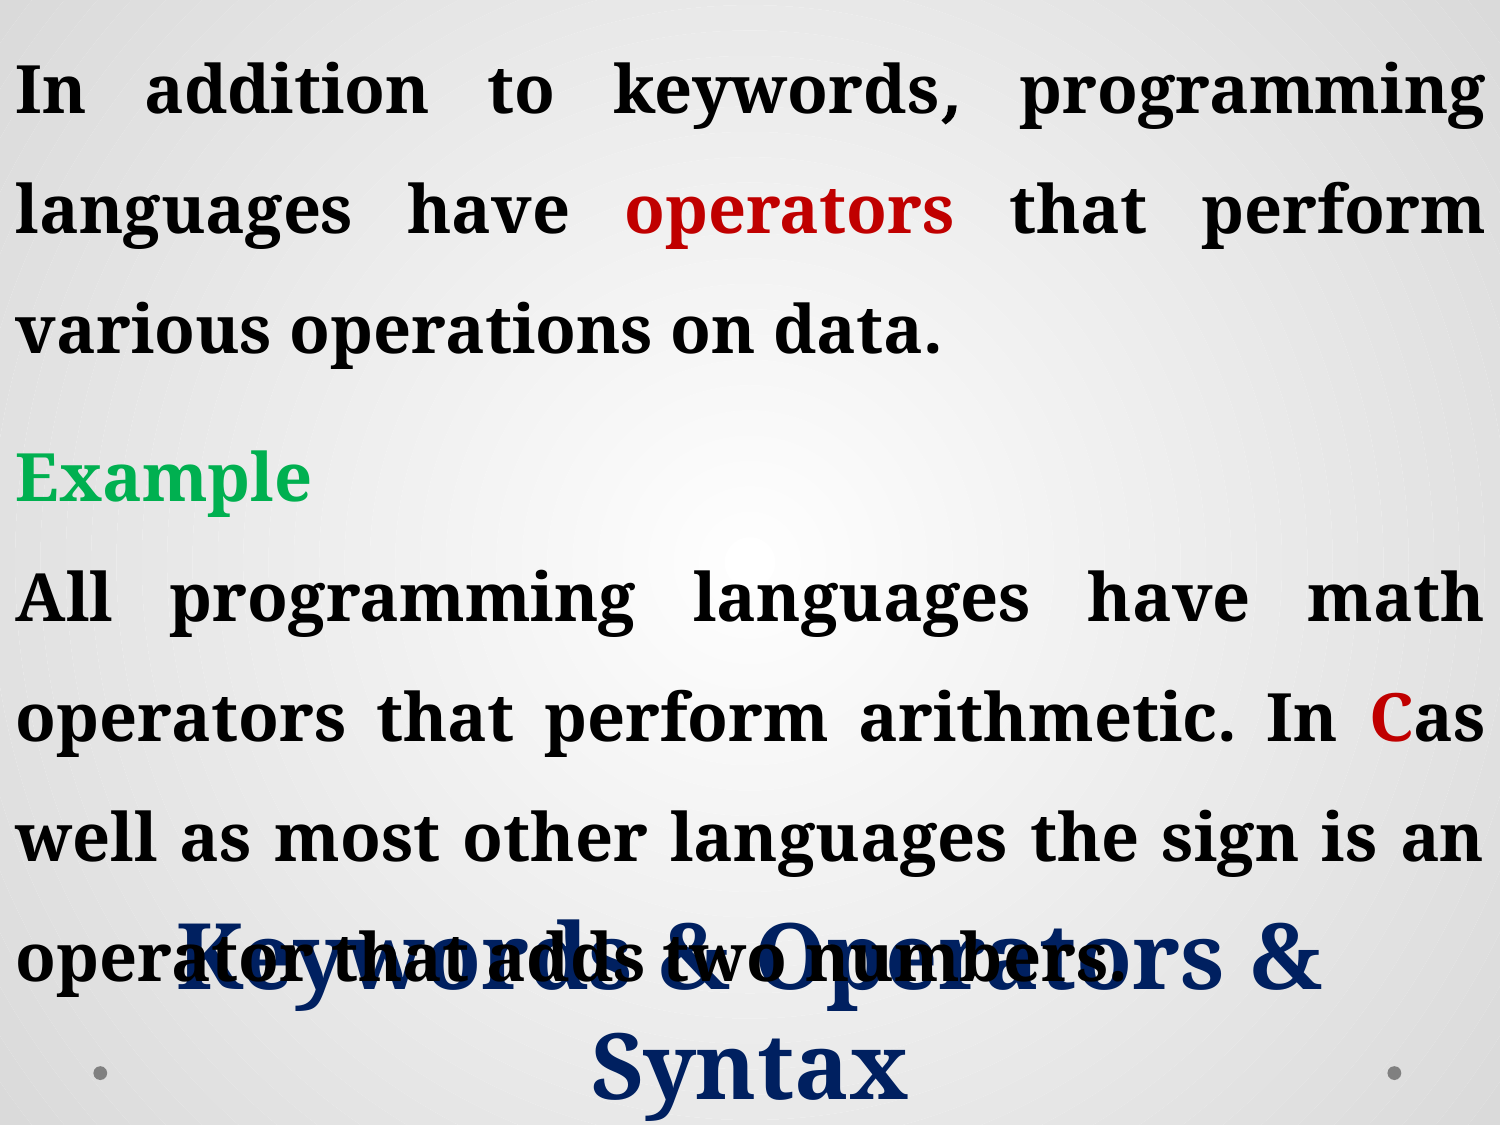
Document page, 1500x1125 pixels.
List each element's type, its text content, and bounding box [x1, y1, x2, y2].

text_box Keywords & Operators & Syntax [0, 1012, 1500, 1125]
text_box In addition to keywords, programming languages have operators that perform various operations on data. [1, 0, 1500, 375]
